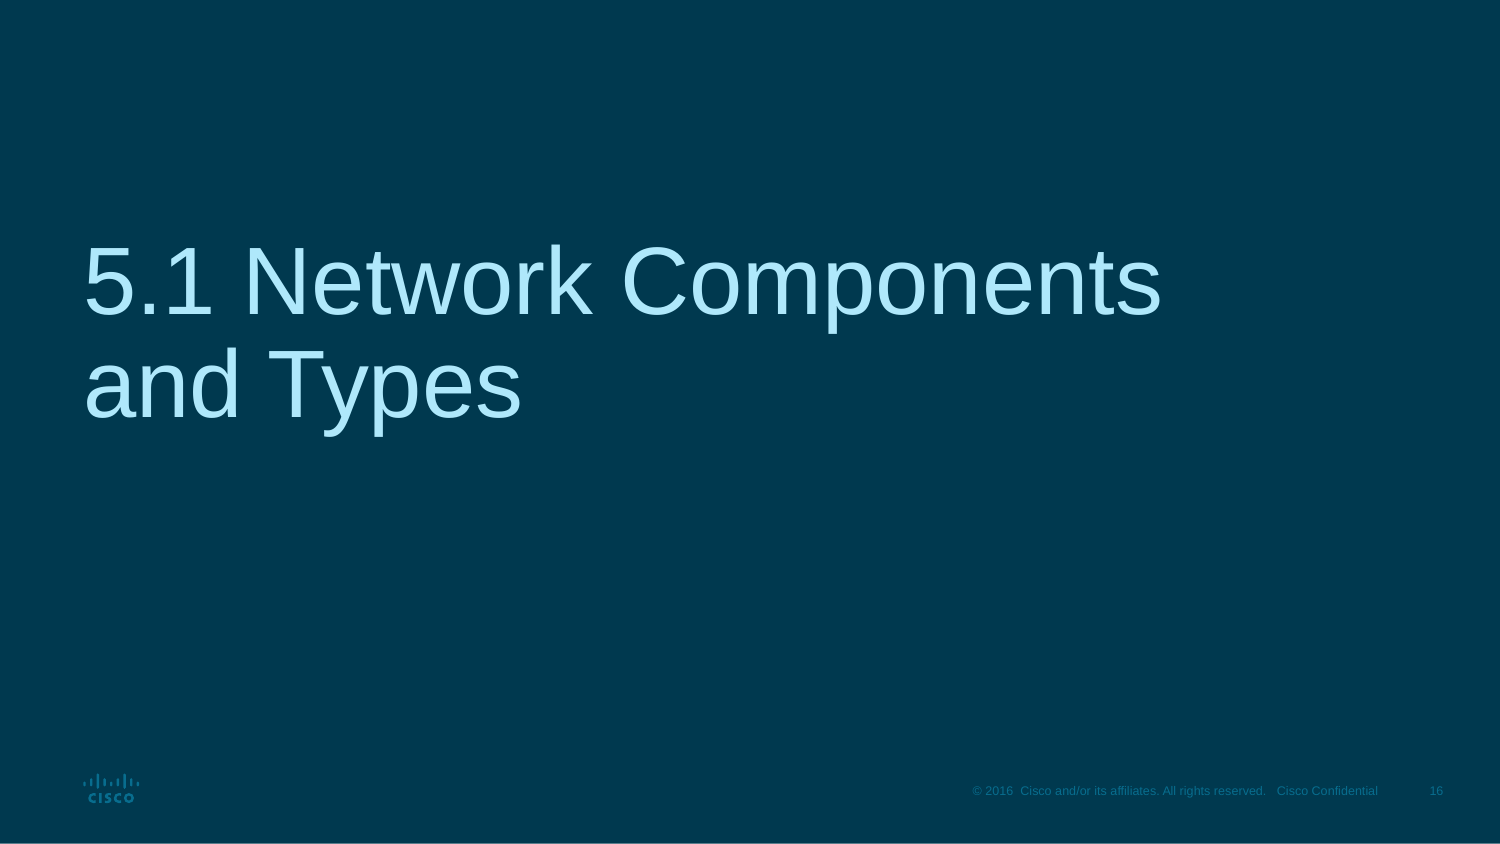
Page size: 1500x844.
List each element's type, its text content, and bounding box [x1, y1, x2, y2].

title 5.1 Network Components and Types [68, 150, 1315, 446]
